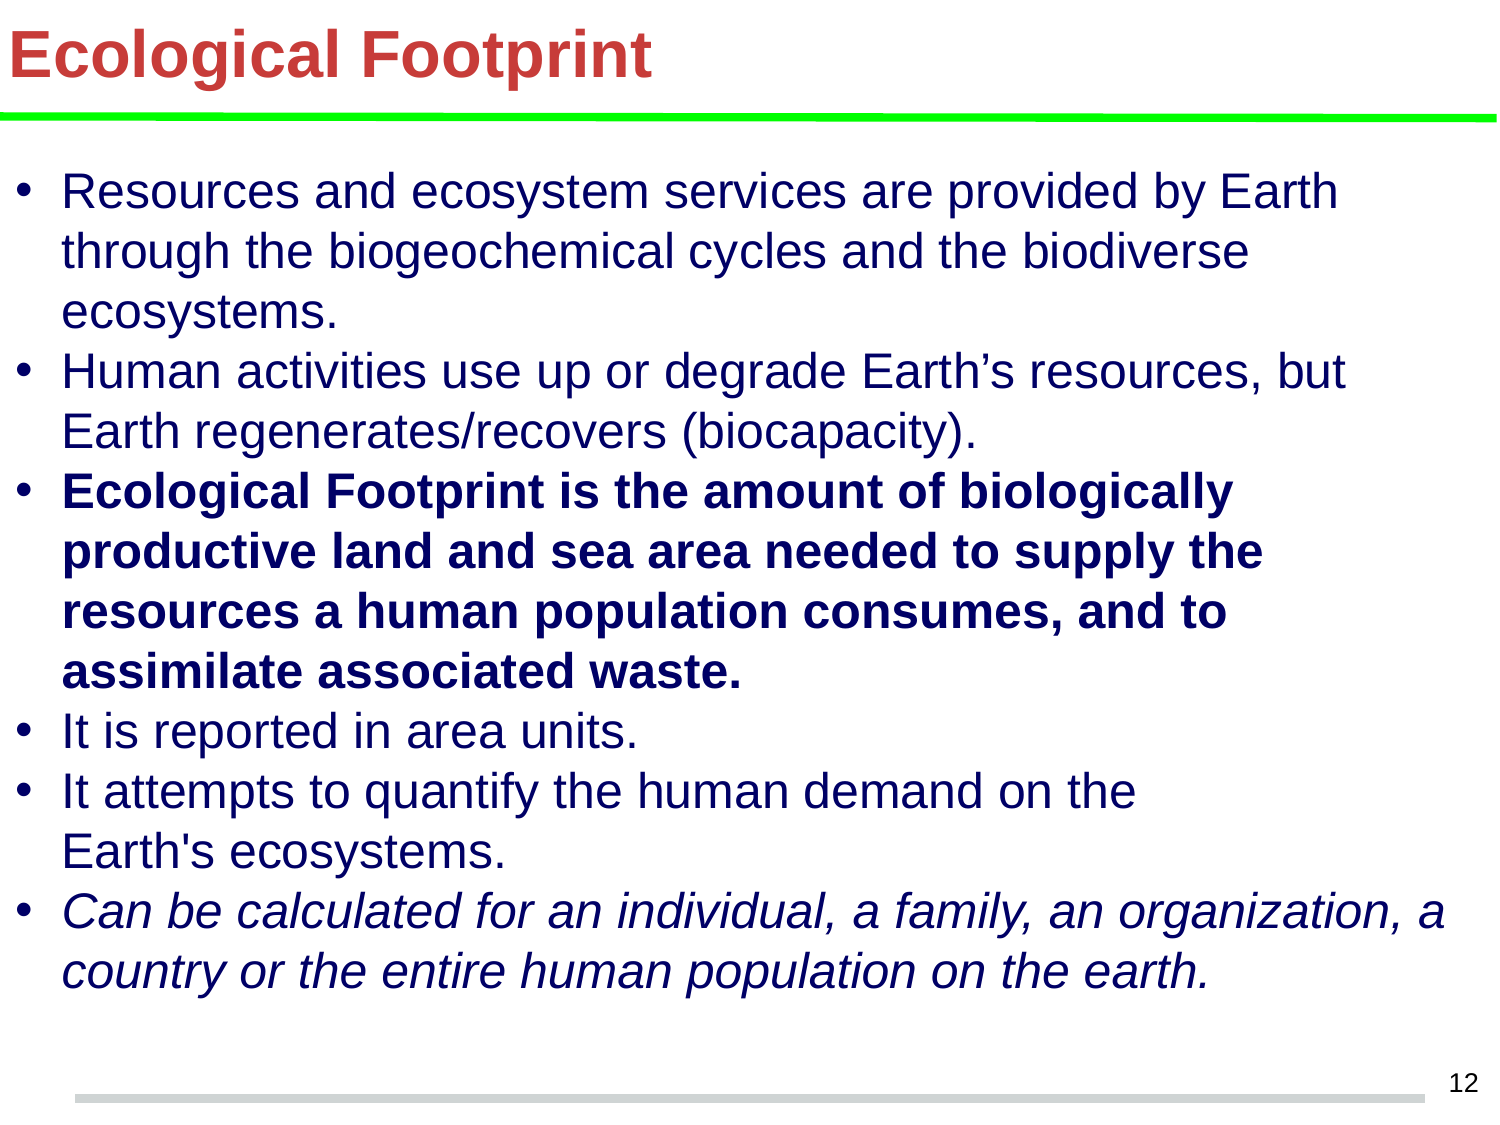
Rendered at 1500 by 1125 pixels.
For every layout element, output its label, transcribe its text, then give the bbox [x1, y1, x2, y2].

title Ecological Footprint [0, 20, 1494, 107]
list Resources and ecosystem services are provided by Earth through the biogeochemical cycles and the biodiverse ecosystems. Human activities use up or degrade Earth’s resources, but Earth regenerates/recovers (biocapacity). Ecological Footprint is the amount of biologically productive land and sea area needed to supply the resources a human population consumes, and to assimilate associated waste. It is reported in area units. It attempts to quantify the human demand on the Earth's ecosystems. Can be calculated for an individual, a family, an organization, a country or the entire human population on the earth. [0, 143, 1494, 1096]
slide_number ‹#› [1403, 1038, 1494, 1125]
